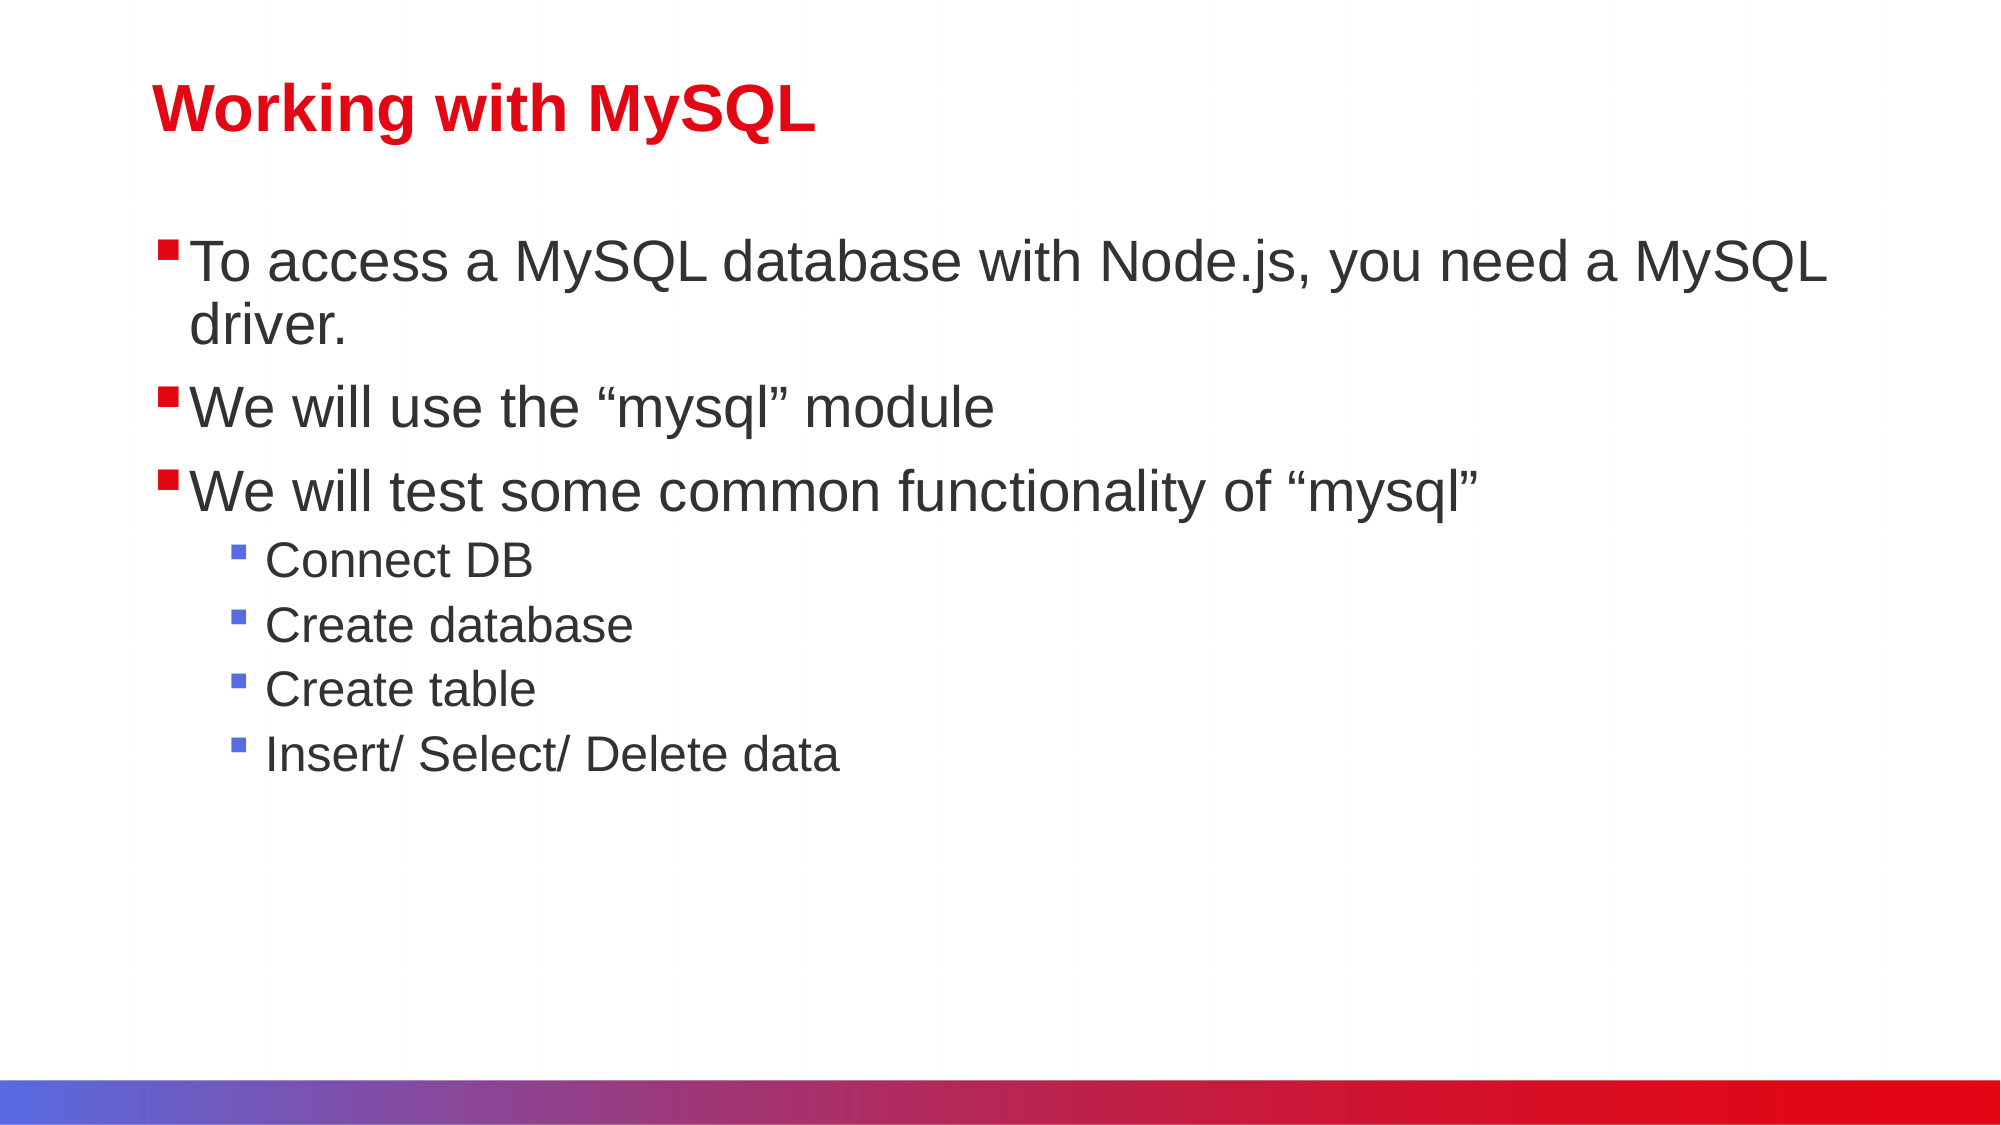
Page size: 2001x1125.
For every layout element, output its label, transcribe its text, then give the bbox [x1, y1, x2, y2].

list To access a MySQL database with Node.js, you need a MySQL driver. We will use the “mysql” module We will test some common functionality of “mysql” Connect DB Create database Create table Insert/ Select/ Delete data [137, 223, 1863, 992]
title Working with MySQL [137, 66, 1863, 155]
picture [0, 0, 2001, 1125]
